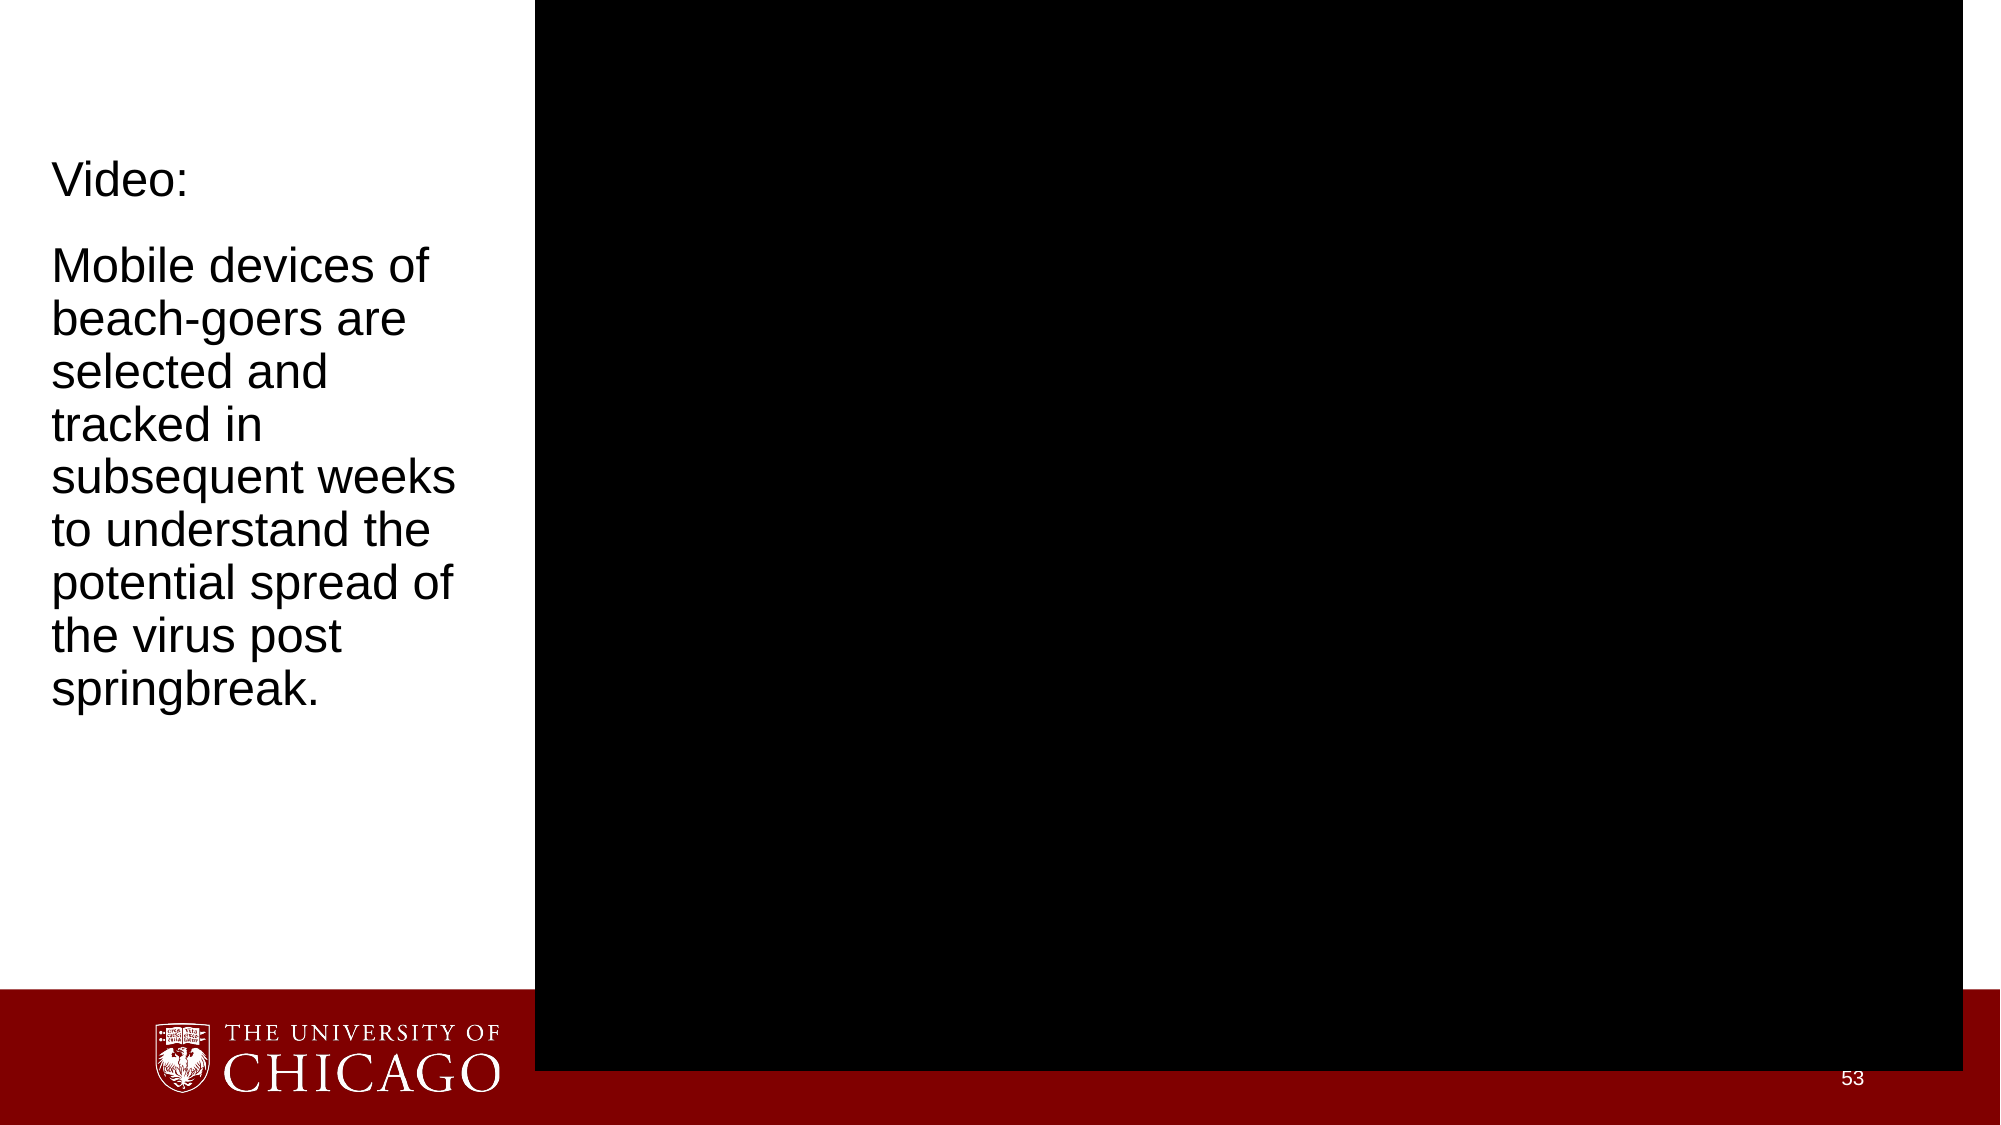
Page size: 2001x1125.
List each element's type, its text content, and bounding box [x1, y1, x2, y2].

text_box Video: Mobile devices of beach-goers are selected and tracked in subsequent weeks to understand the potential spread of the virus post springbreak. [36, 147, 478, 732]
slide_number 53 [1412, 1072, 1880, 1107]
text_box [534, 0, 1964, 1072]
